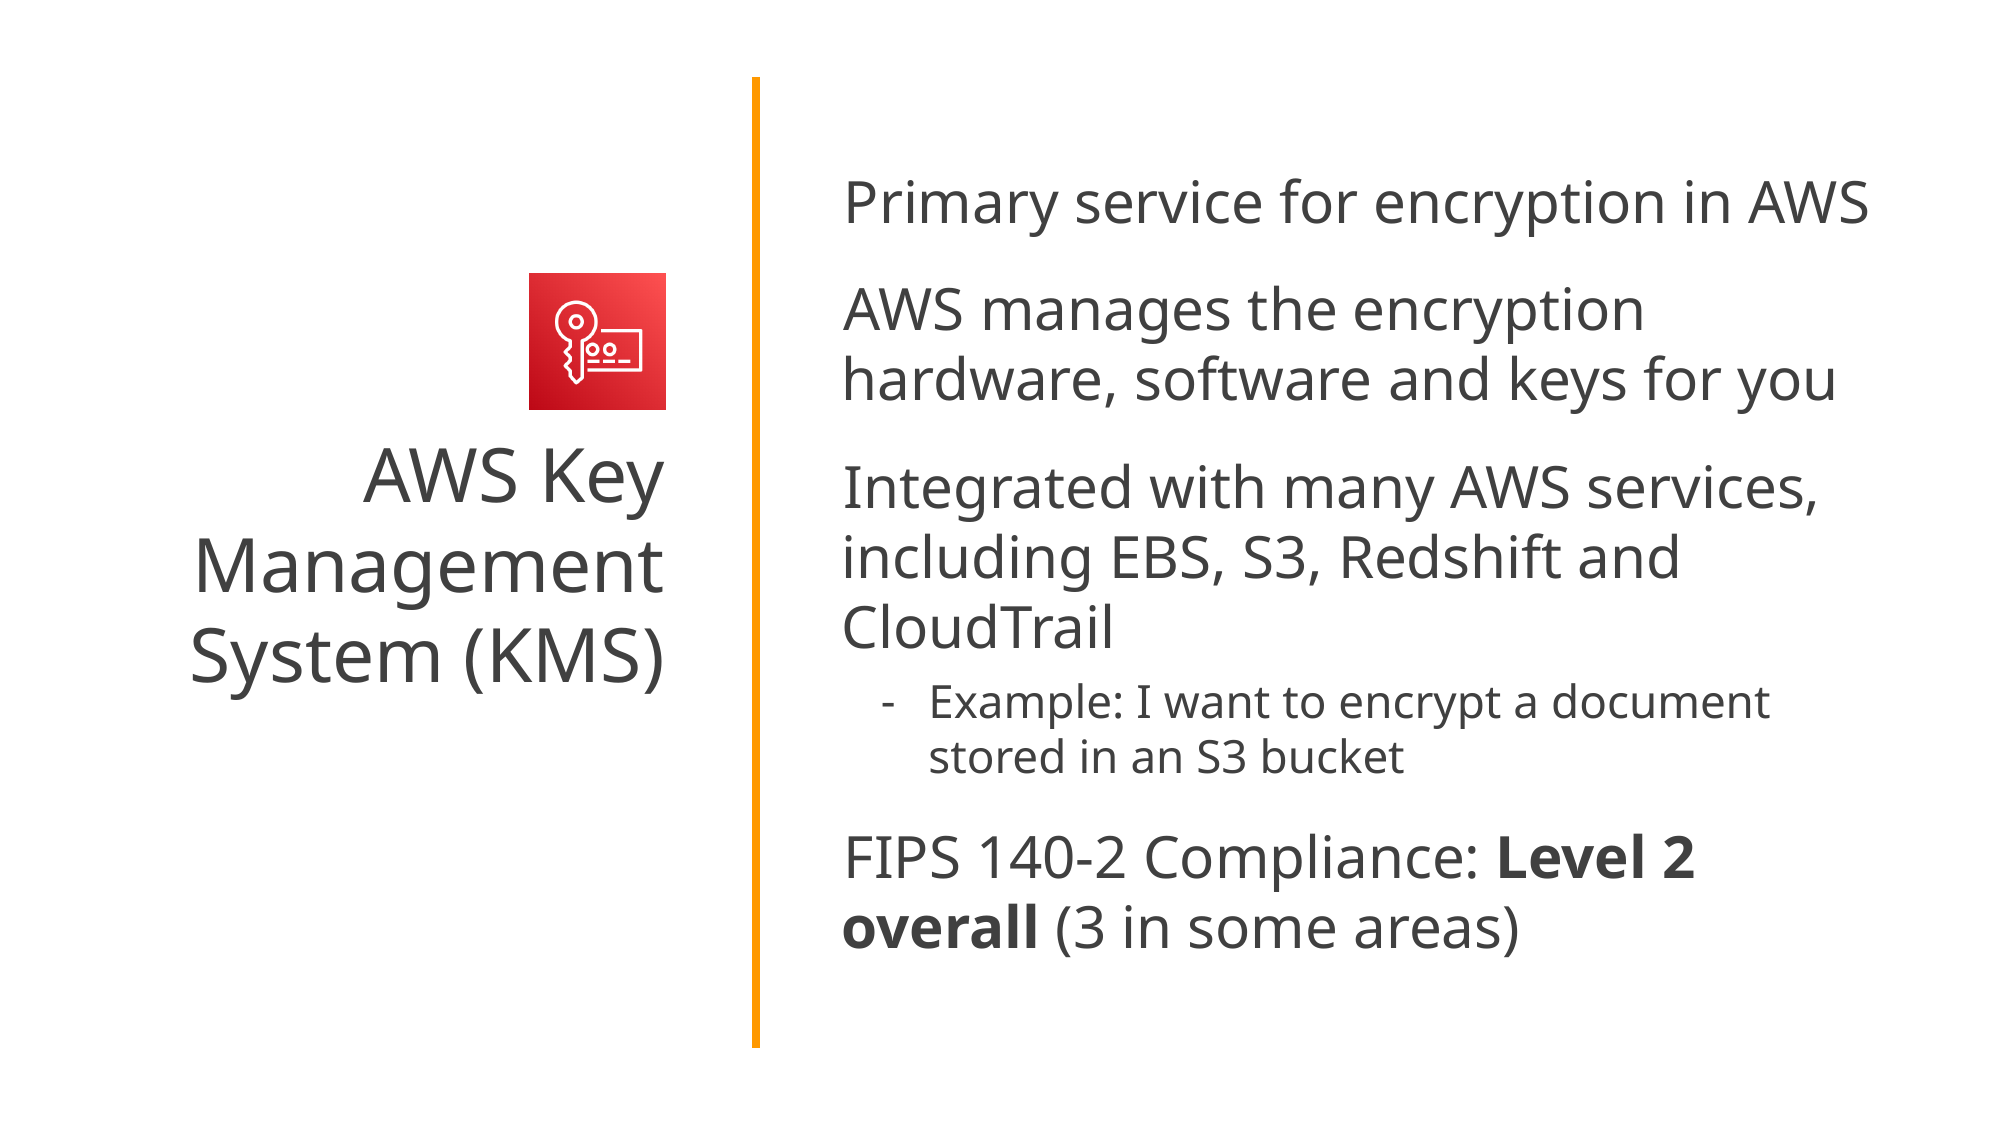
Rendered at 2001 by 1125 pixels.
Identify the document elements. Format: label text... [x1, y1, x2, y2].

list AWS Key Management System (KMS) [91, 76, 680, 1048]
list Primary service for encryption in AWS AWS manages the encryption hardware, software and keys for you Integrated with many AWS services, including EBS, S3, Redshift and CloudTrail Example: I want to encrypt a document stored in an S3 bucket FIPS 140-2 Compliance: Level 2 overall (3 in some areas) [832, 76, 1900, 1048]
picture [529, 273, 666, 410]
